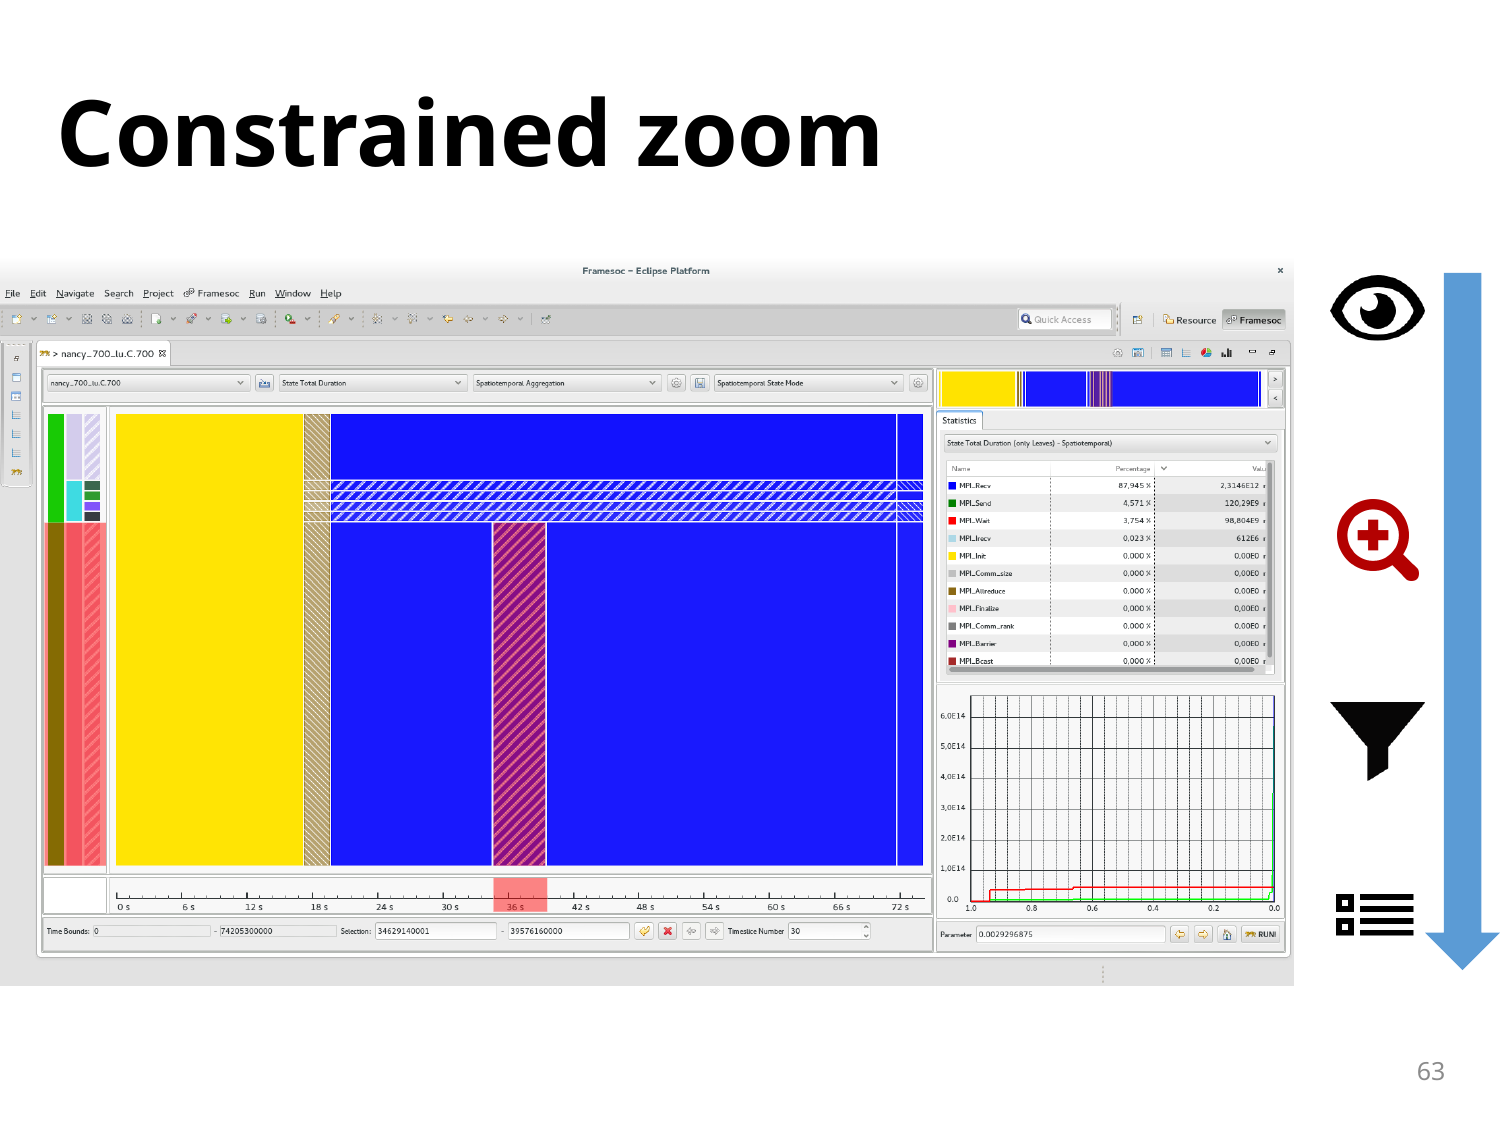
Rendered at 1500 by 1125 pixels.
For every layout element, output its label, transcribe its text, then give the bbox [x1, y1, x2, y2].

picture [1330, 864, 1425, 959]
picture [1337, 499, 1419, 581]
title Constrained zoom [41, 59, 1461, 215]
picture [1330, 263, 1425, 358]
text_box [1425, 271, 1500, 972]
slide_number 63 [1059, 1042, 1461, 1103]
picture [0, 257, 1294, 986]
picture [1330, 702, 1425, 781]
